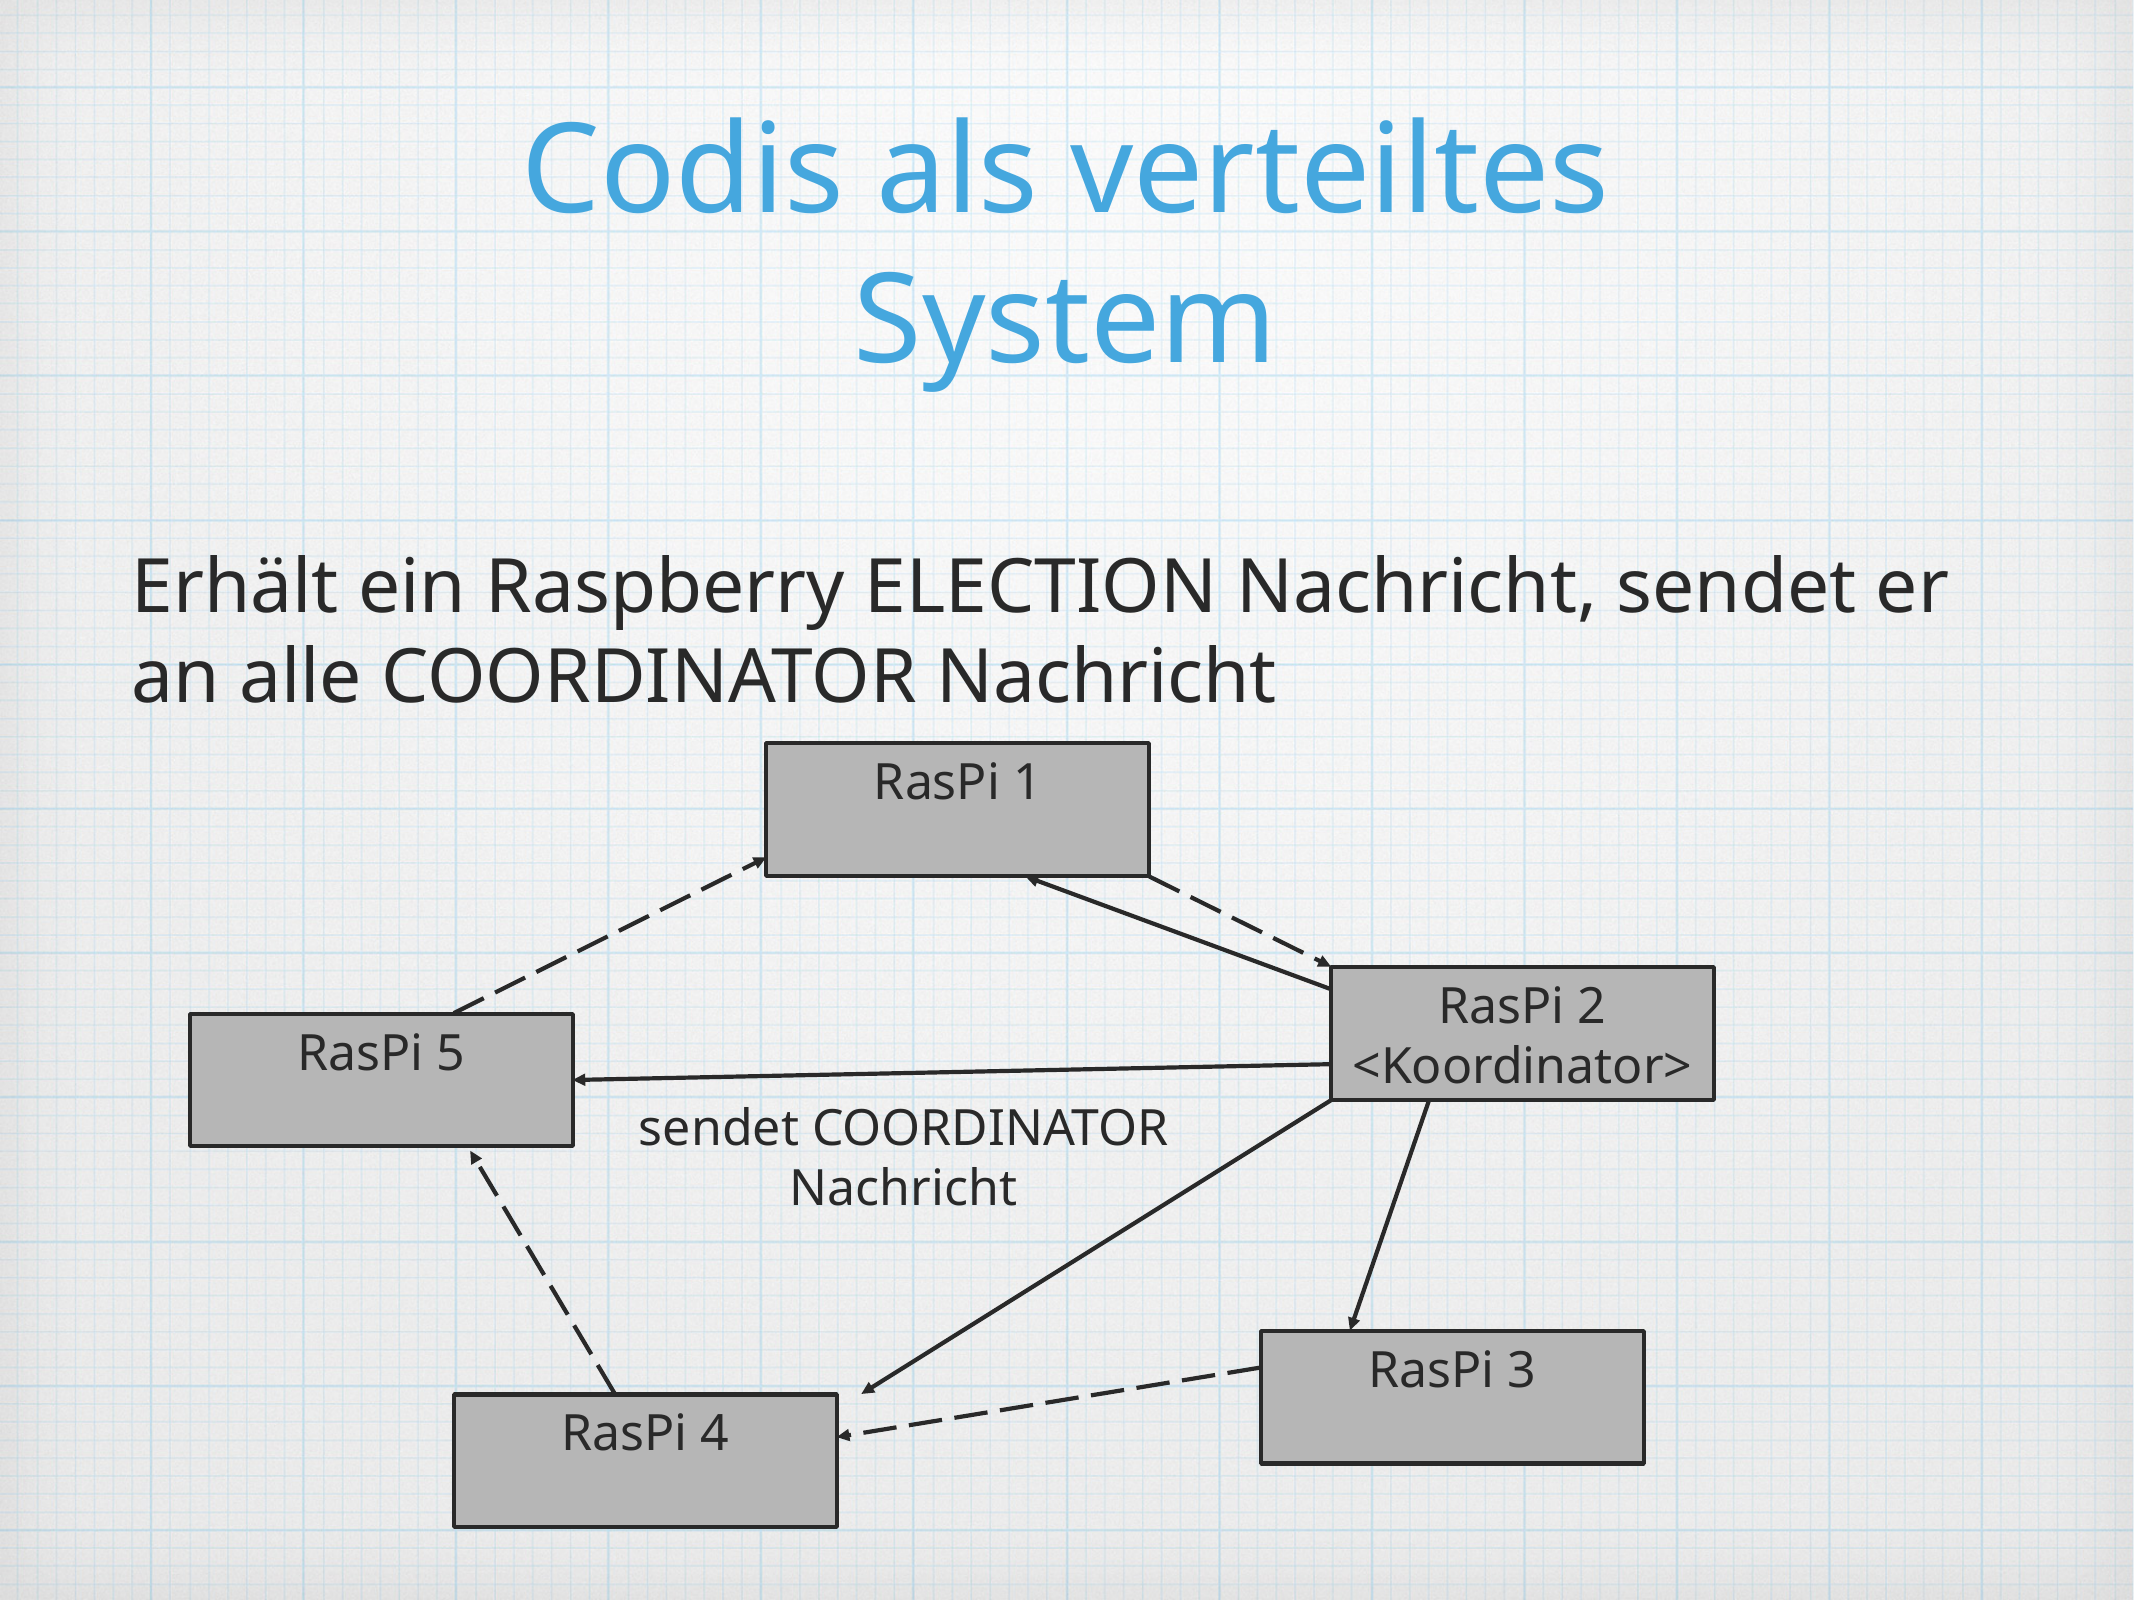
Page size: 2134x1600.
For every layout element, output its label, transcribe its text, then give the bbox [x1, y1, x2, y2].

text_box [861, 1100, 1332, 1395]
text_box RasPi 4 [453, 1394, 837, 1527]
list Erhält ein Raspberry ELECTION Nachricht, sendet er an alle COORDINATOR Nachricht [131, 483, 1967, 772]
text_box RasPi 2 <Koordinator> [1330, 967, 1714, 1100]
text_box RasPi 3 [1260, 1331, 1644, 1464]
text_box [453, 857, 767, 1014]
text_box RasPi 1 [766, 743, 1150, 876]
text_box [836, 1367, 1261, 1438]
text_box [1349, 1099, 1430, 1331]
title Codis als verteiltes System [421, 86, 1710, 388]
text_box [1025, 876, 1332, 990]
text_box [572, 1063, 1332, 1081]
picture [0, 0, 2134, 1600]
text_box RasPi 5 [189, 1013, 573, 1147]
text_box sendet COORDINATOR Nachricht [606, 1088, 1201, 1222]
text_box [469, 1150, 616, 1395]
